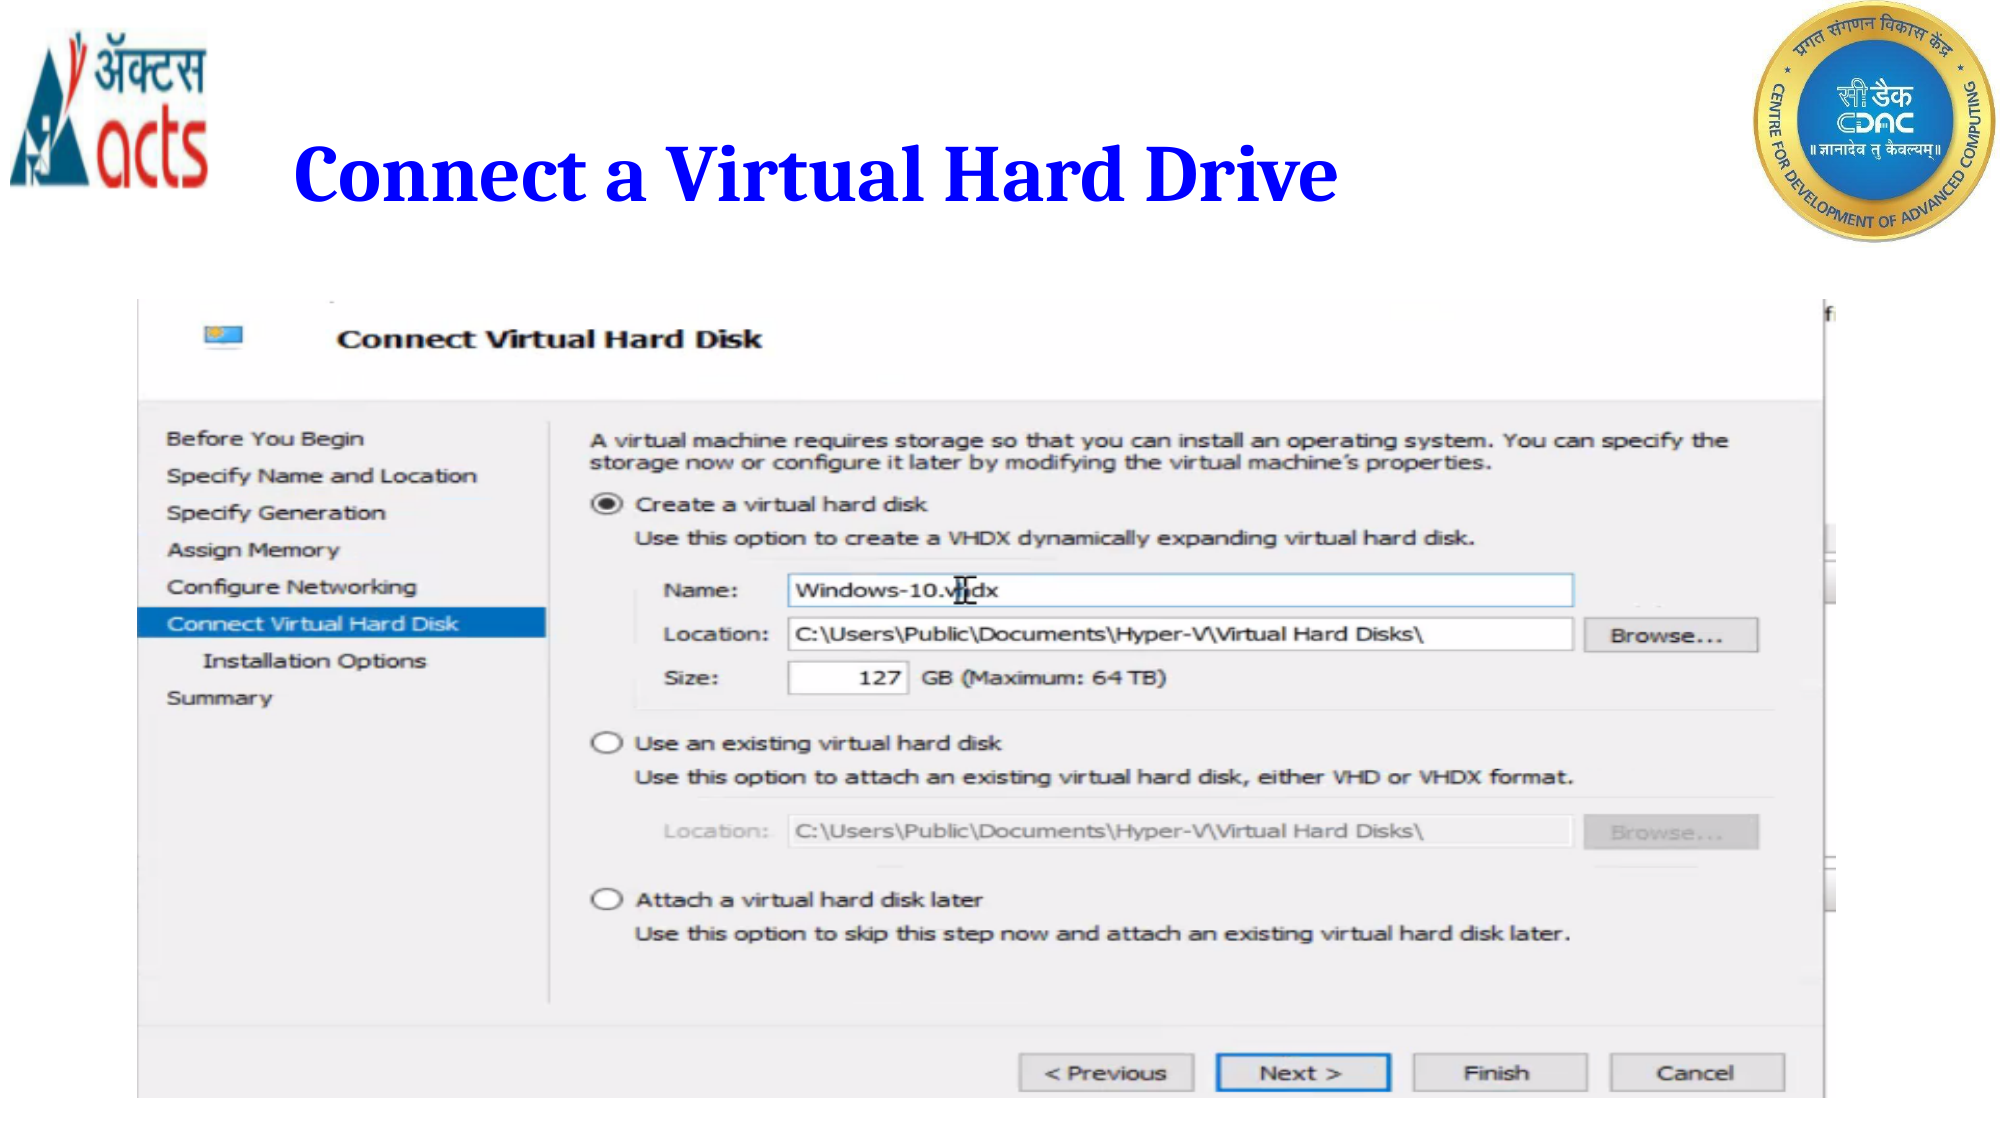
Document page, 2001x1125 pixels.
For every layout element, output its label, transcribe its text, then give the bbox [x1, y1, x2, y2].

picture [137, 299, 1836, 1099]
picture [1752, 0, 2000, 248]
title Connect a Virtual Hard Drive [137, 63, 1863, 281]
picture [10, 20, 226, 198]
